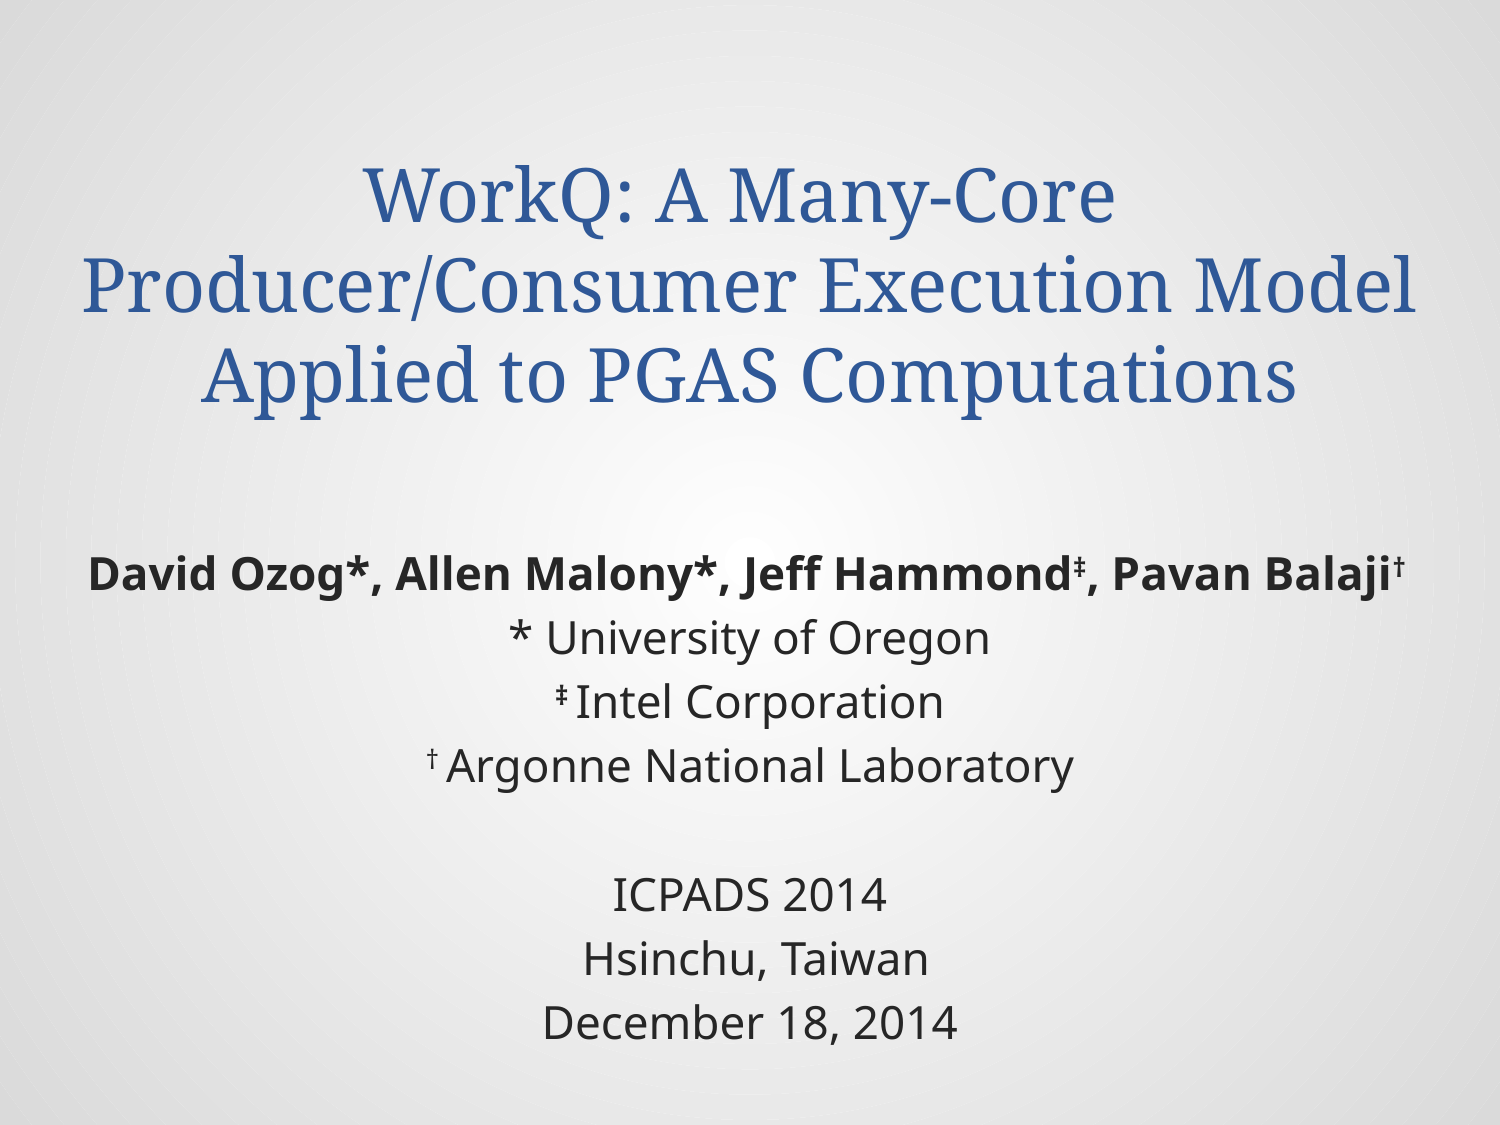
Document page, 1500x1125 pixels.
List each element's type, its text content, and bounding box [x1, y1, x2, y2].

title WorkQ: A Many-Core Producer/Consumer Execution Model Applied to PGAS Computations [0, 112, 1500, 425]
subtitle David Ozog*, Allen Malony*, Jeff Hammond‡, Pavan Balaji† * University of Oregon ‡ Intel Corporation † Argonne National Laboratory ICPADS 2014 Hsinchu, Taiwan December 18, 2014 [0, 537, 1500, 1125]
